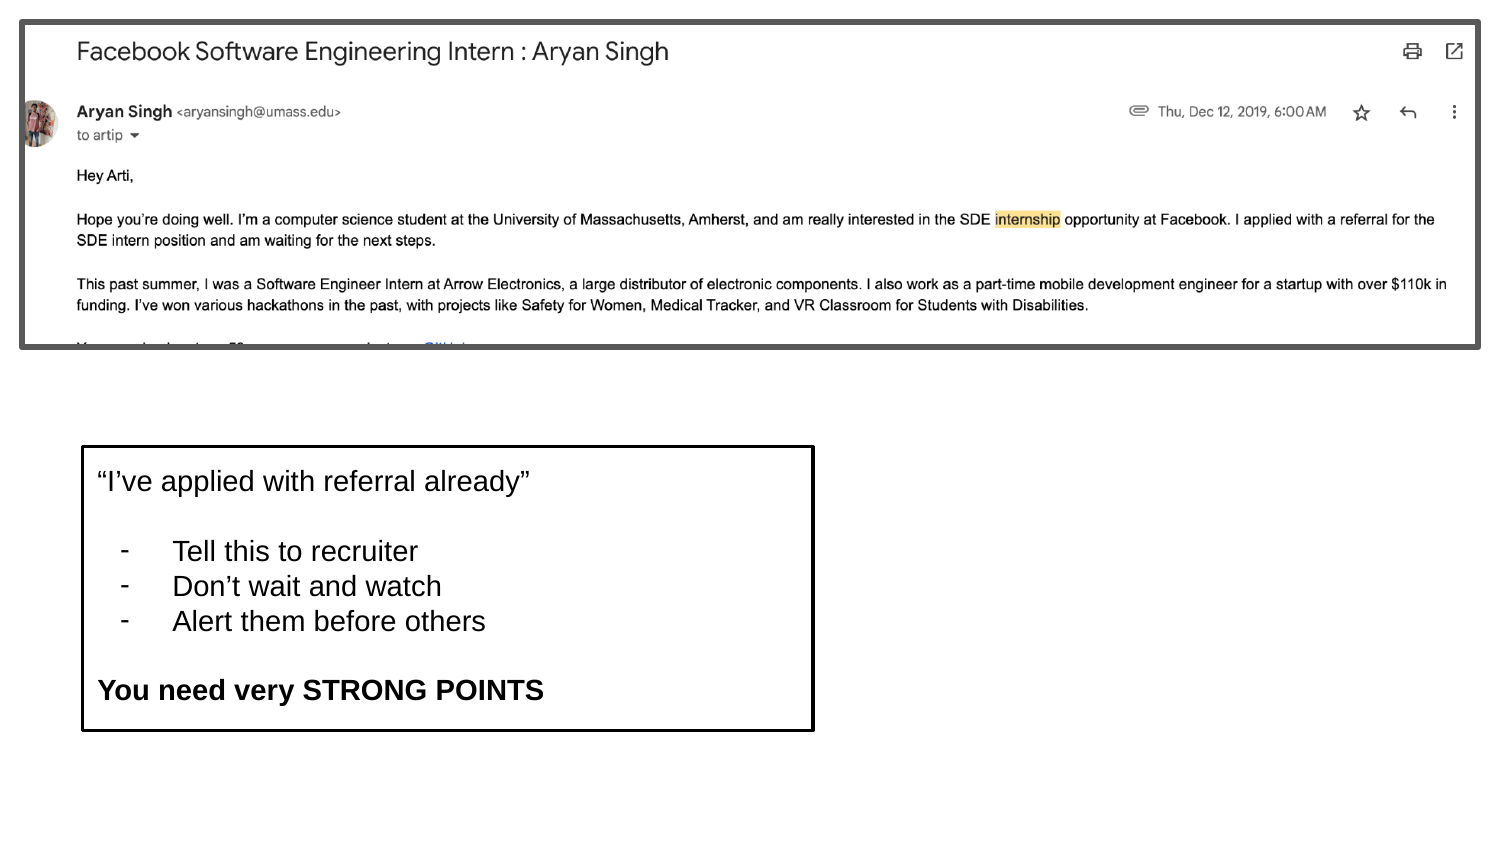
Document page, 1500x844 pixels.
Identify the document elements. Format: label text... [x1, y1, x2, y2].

picture [24, 24, 1476, 345]
text_box “I’ve applied with referral already” Tell this to recruiter Don’t wait and watch Alert them before others You need very STRONG POINTS [82, 446, 814, 731]
